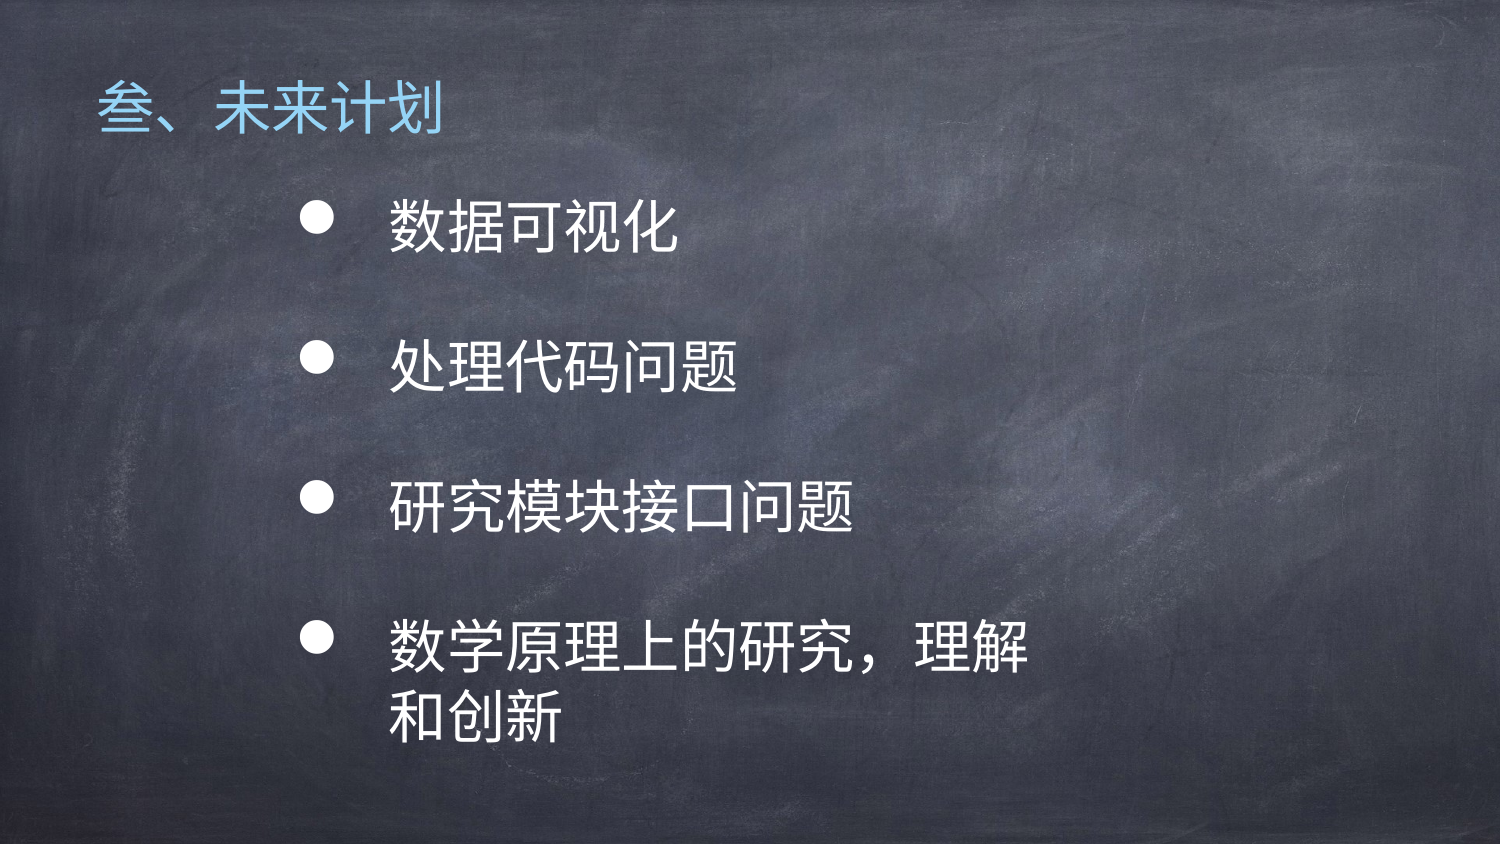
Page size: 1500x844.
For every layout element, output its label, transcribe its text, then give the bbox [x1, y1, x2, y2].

text_box 叁、未来计划 [81, 64, 637, 149]
text_box 数据可视化 处理代码问题 研究模块接口问题 数学原理上的研究，理解和创新 [280, 182, 1080, 758]
picture [0, 0, 1500, 844]
